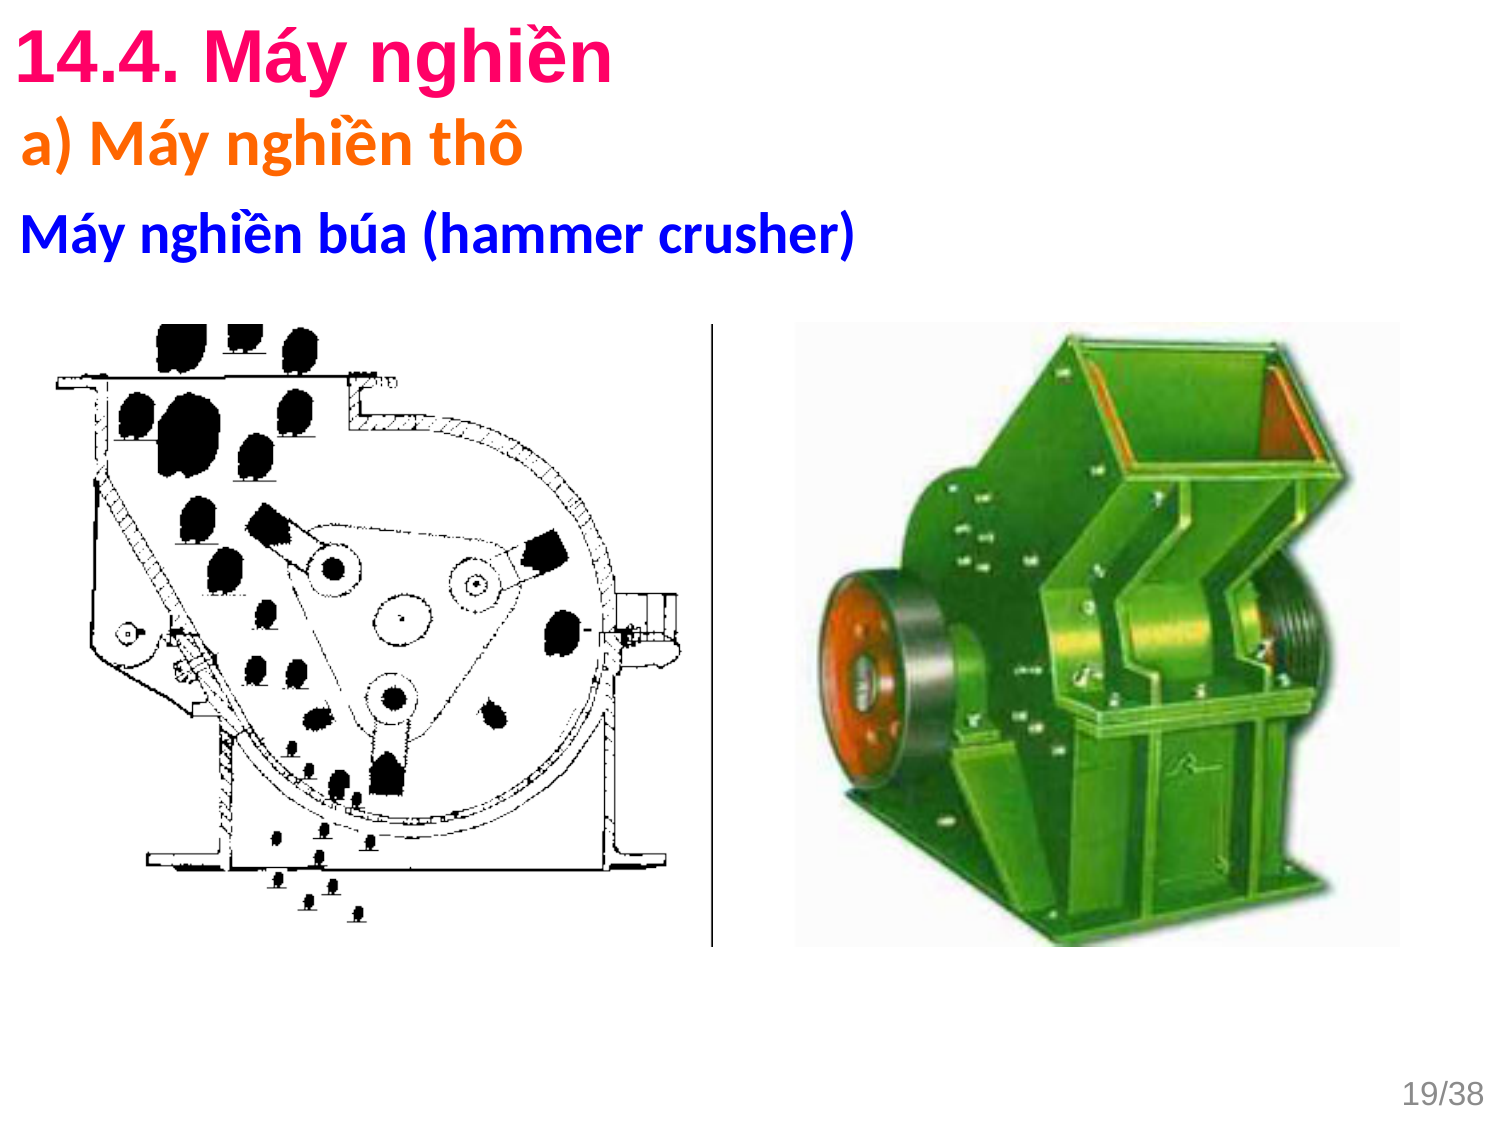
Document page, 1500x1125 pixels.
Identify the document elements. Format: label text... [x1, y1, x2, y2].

text_box 14.4. Máy nghiền [0, 0, 1500, 105]
text_box a) Máy nghiền thô [5, 91, 540, 187]
picture [775, 322, 1401, 948]
text_box Máy nghiền búa (hammer crusher) [4, 187, 873, 273]
slide_number 19/38 [1149, 1062, 1500, 1123]
picture [32, 324, 713, 947]
